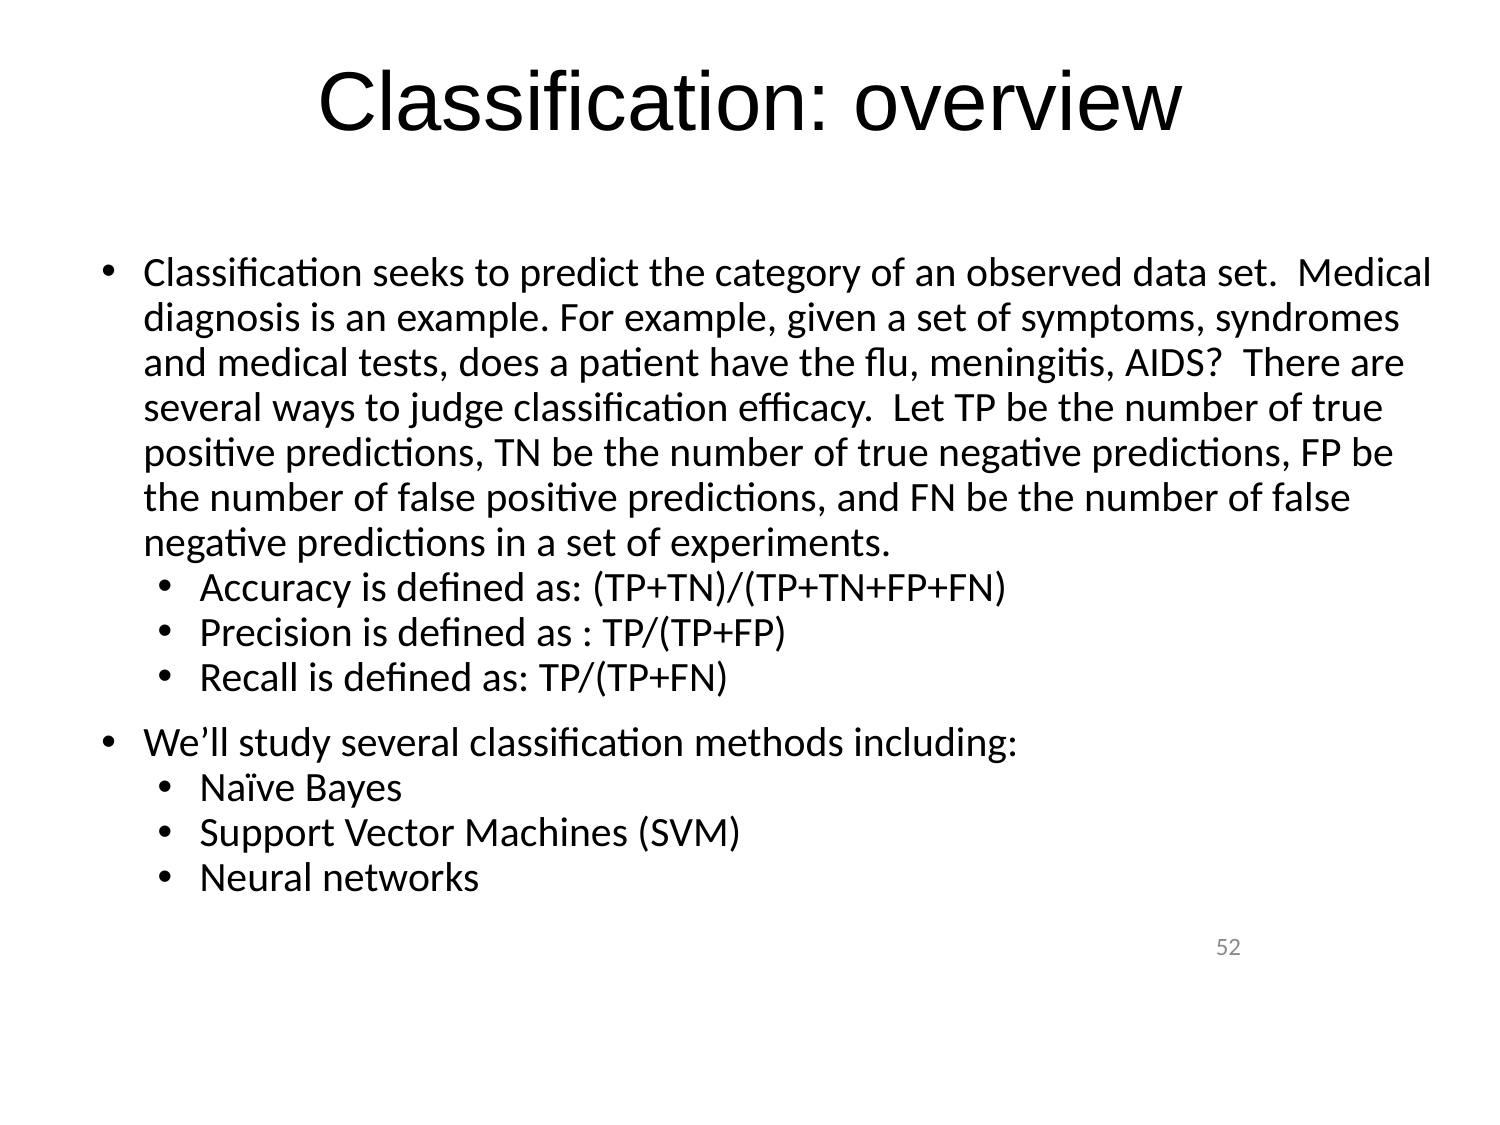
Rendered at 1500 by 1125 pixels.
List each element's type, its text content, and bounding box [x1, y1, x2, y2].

title Classification: overview [45, 50, 1455, 158]
list Classification seeks to predict the category of an observed data set. Medical diagnosis is an example. For example, given a set of symptoms, syndromes and medical tests, does a patient have the flu, meningitis, AIDS? There are several ways to judge classification efficacy. Let TP be the number of true positive predictions, TN be the number of true negative predictions, FP be the number of false positive predictions, and FN be the number of false negative predictions in a set of experiments. Accuracy is defined as: (TP+TN)/(TP+TN+FP+FN) Precision is defined as : TP/(TP+FP) Recall is defined as: TP/(TP+FN) We’ll study several classification methods including: Naïve Bayes Support Vector Machines (SVM) Neural networks [86, 242, 1455, 838]
slide_number 52 [993, 922, 1257, 968]
